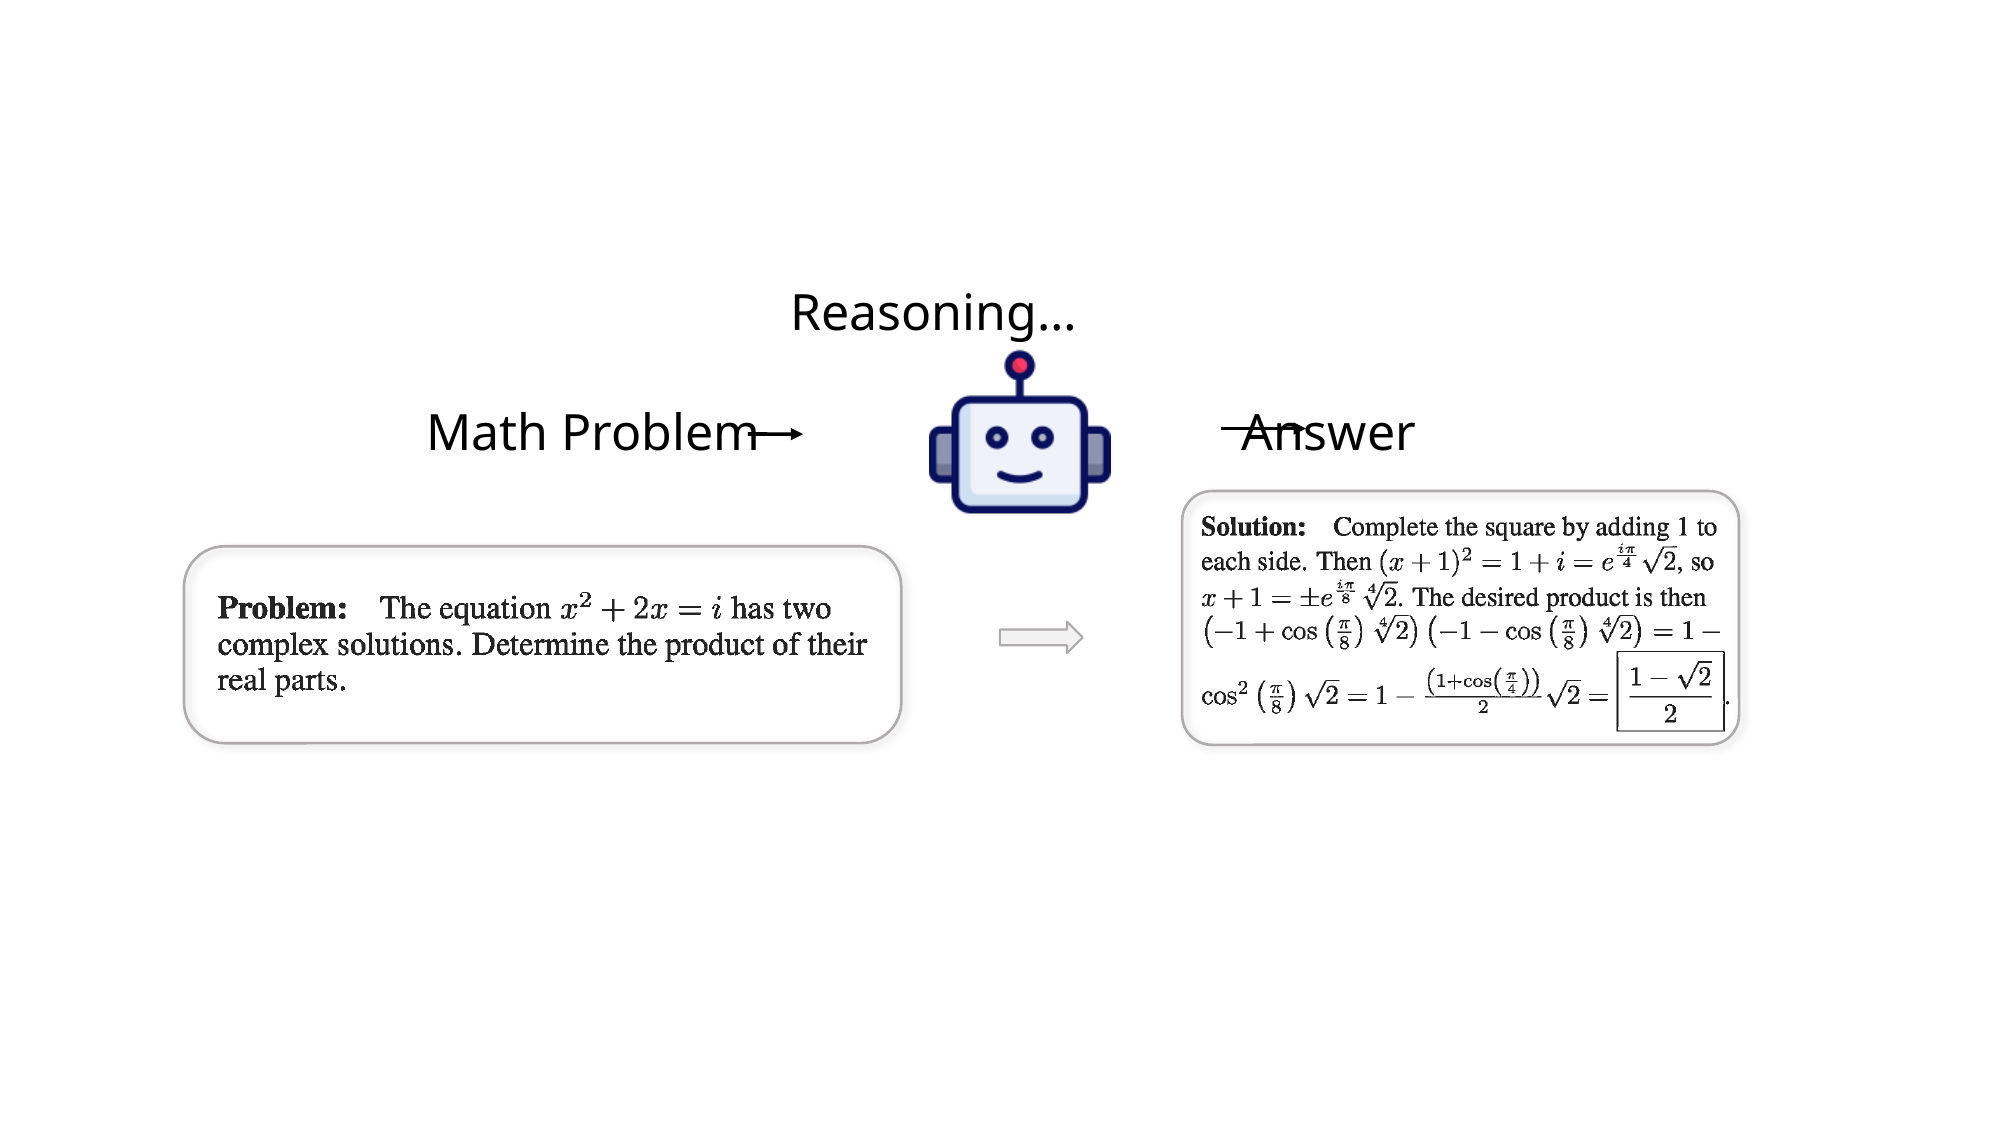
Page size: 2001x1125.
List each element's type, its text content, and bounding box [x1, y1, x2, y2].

text_box Reasoning… Math Problem Answer [411, 273, 1628, 468]
picture [206, 588, 884, 702]
text_box [768, 436, 790, 441]
text_box [1181, 490, 1739, 746]
picture [929, 343, 1111, 525]
text_box [998, 620, 1084, 655]
text_box [182, 545, 903, 745]
text_box [792, 433, 838, 443]
picture [1194, 511, 1740, 734]
